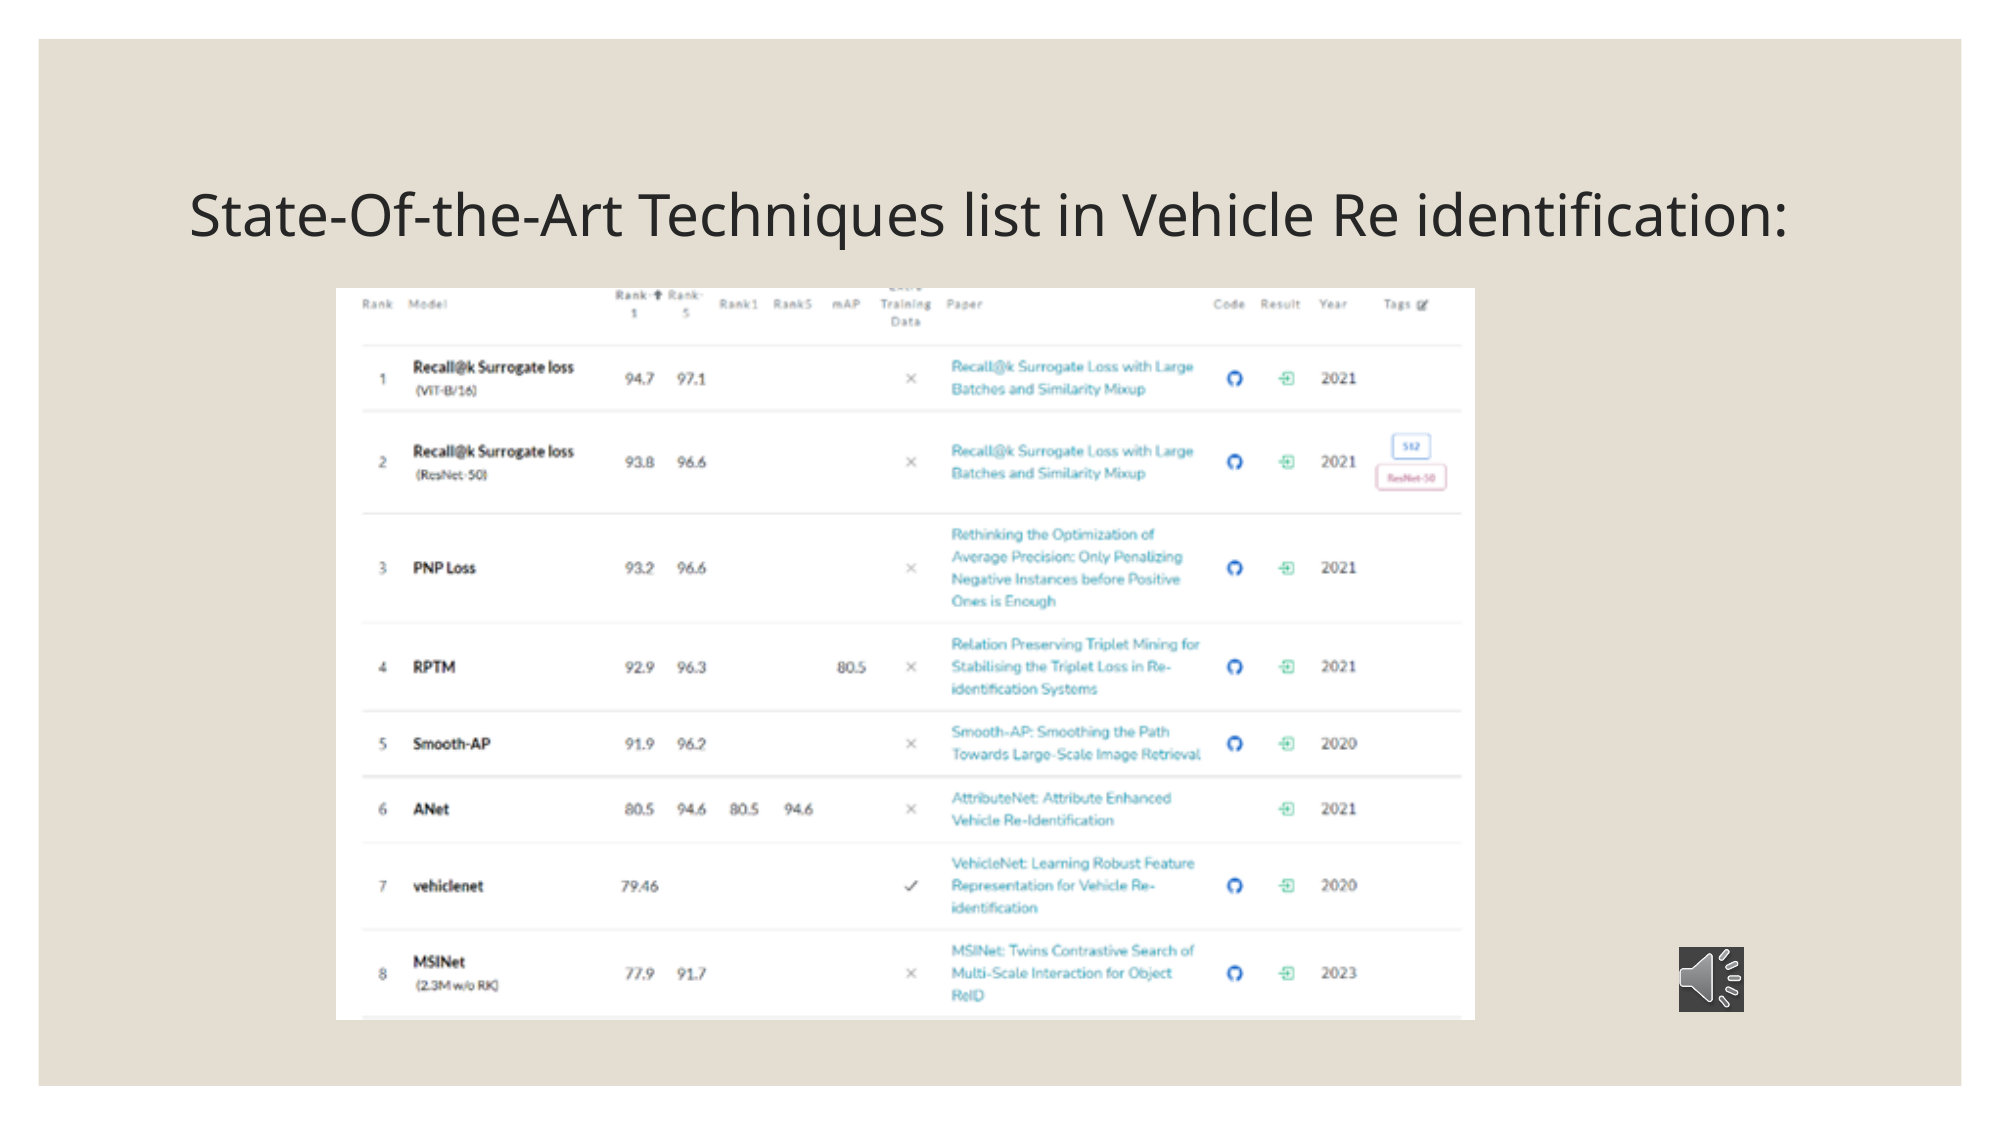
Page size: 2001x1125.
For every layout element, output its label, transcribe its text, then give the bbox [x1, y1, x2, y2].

picture [1678, 946, 1746, 1014]
title State-Of-the-Art Techniques list in Vehicle Re identification: [174, 105, 1825, 331]
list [336, 288, 1475, 1020]
